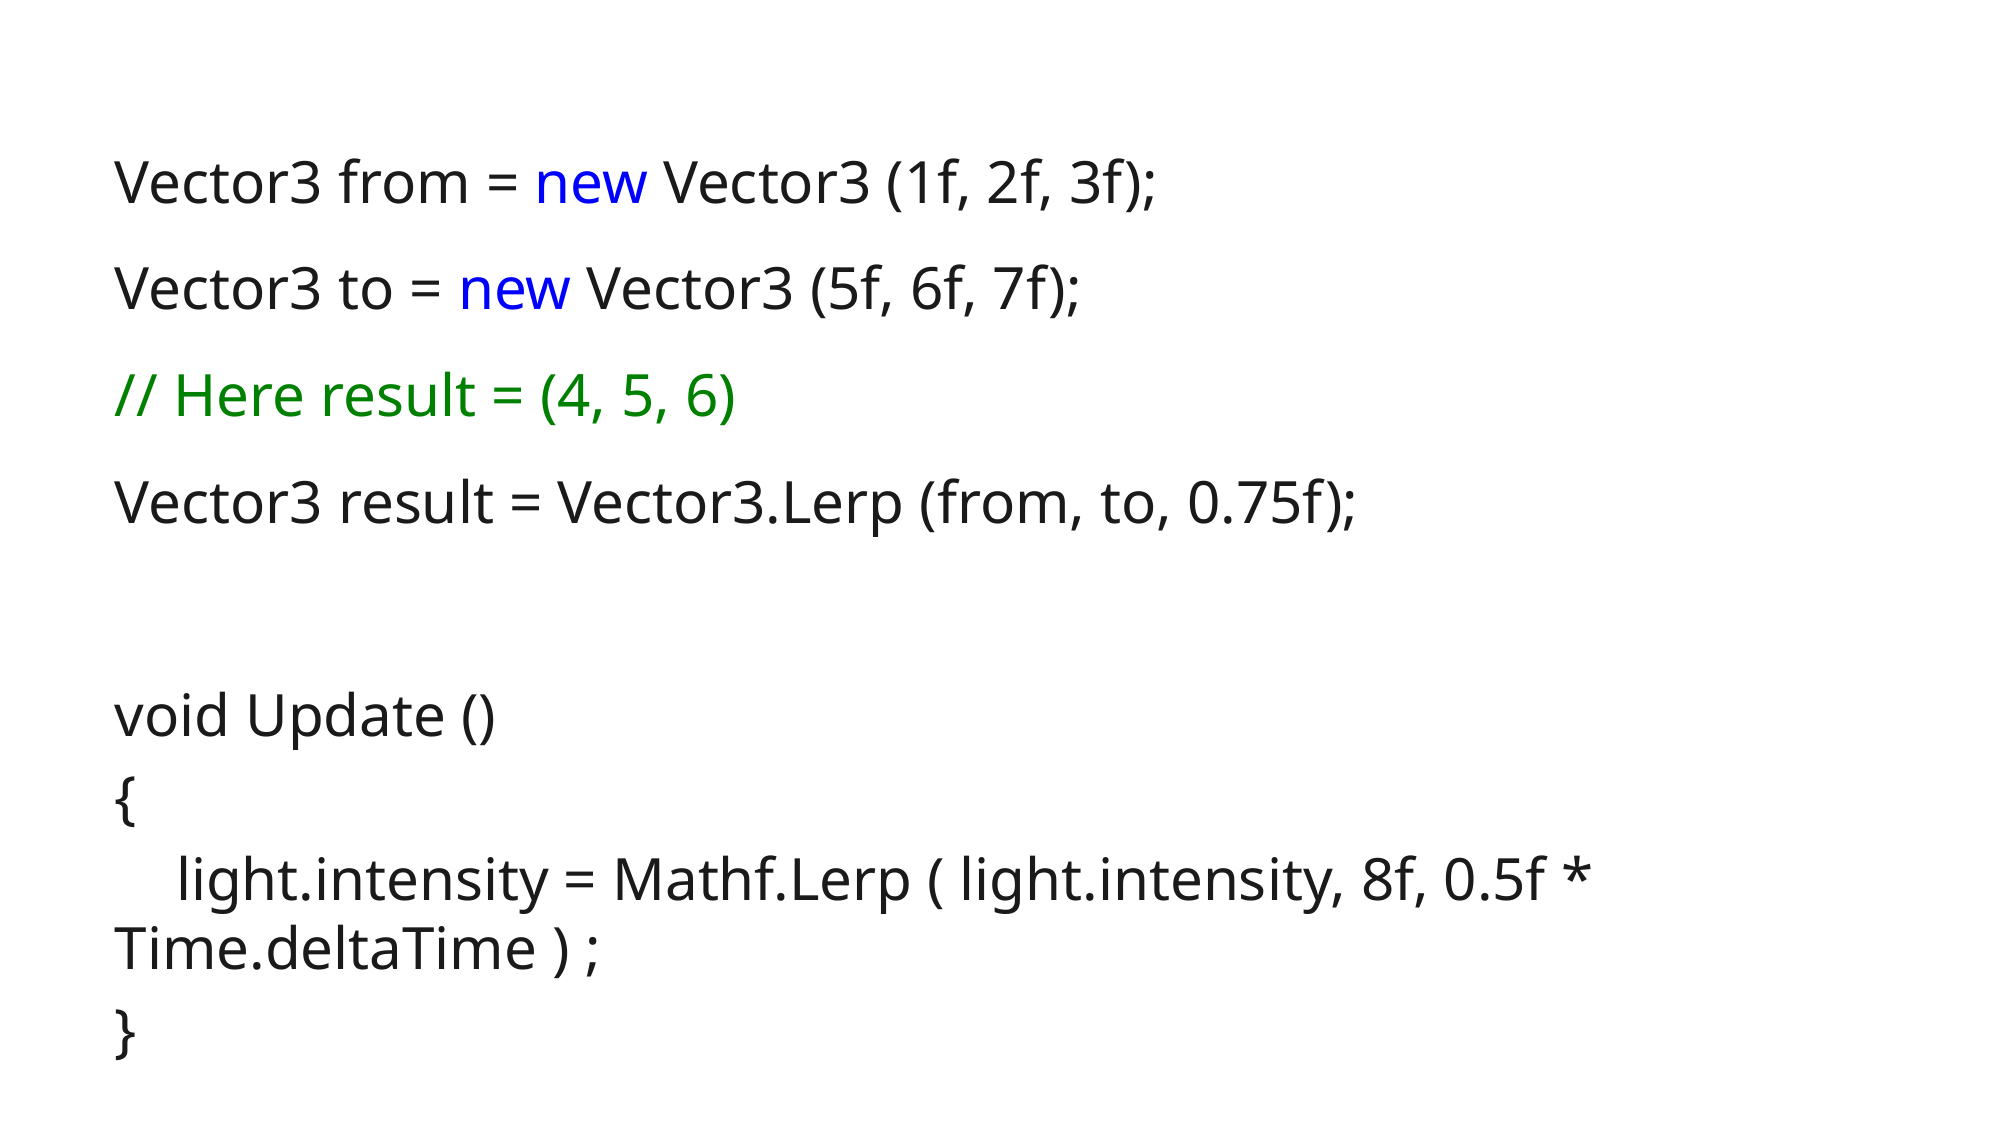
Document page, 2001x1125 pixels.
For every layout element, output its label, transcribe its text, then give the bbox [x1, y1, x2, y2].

list Vector3 from = new Vector3 (1f, 2f, 3f); Vector3 to = new Vector3 (5f, 6f, 7f); // Here result = (4, 5, 6) Vector3 result = Vector3.Lerp (from, to, 0.75f); void Update () { light.intensity = Mathf.Lerp ( light.intensity, 8f, 0.5f * Time.deltaTime ) ; } [99, 137, 1900, 1005]
